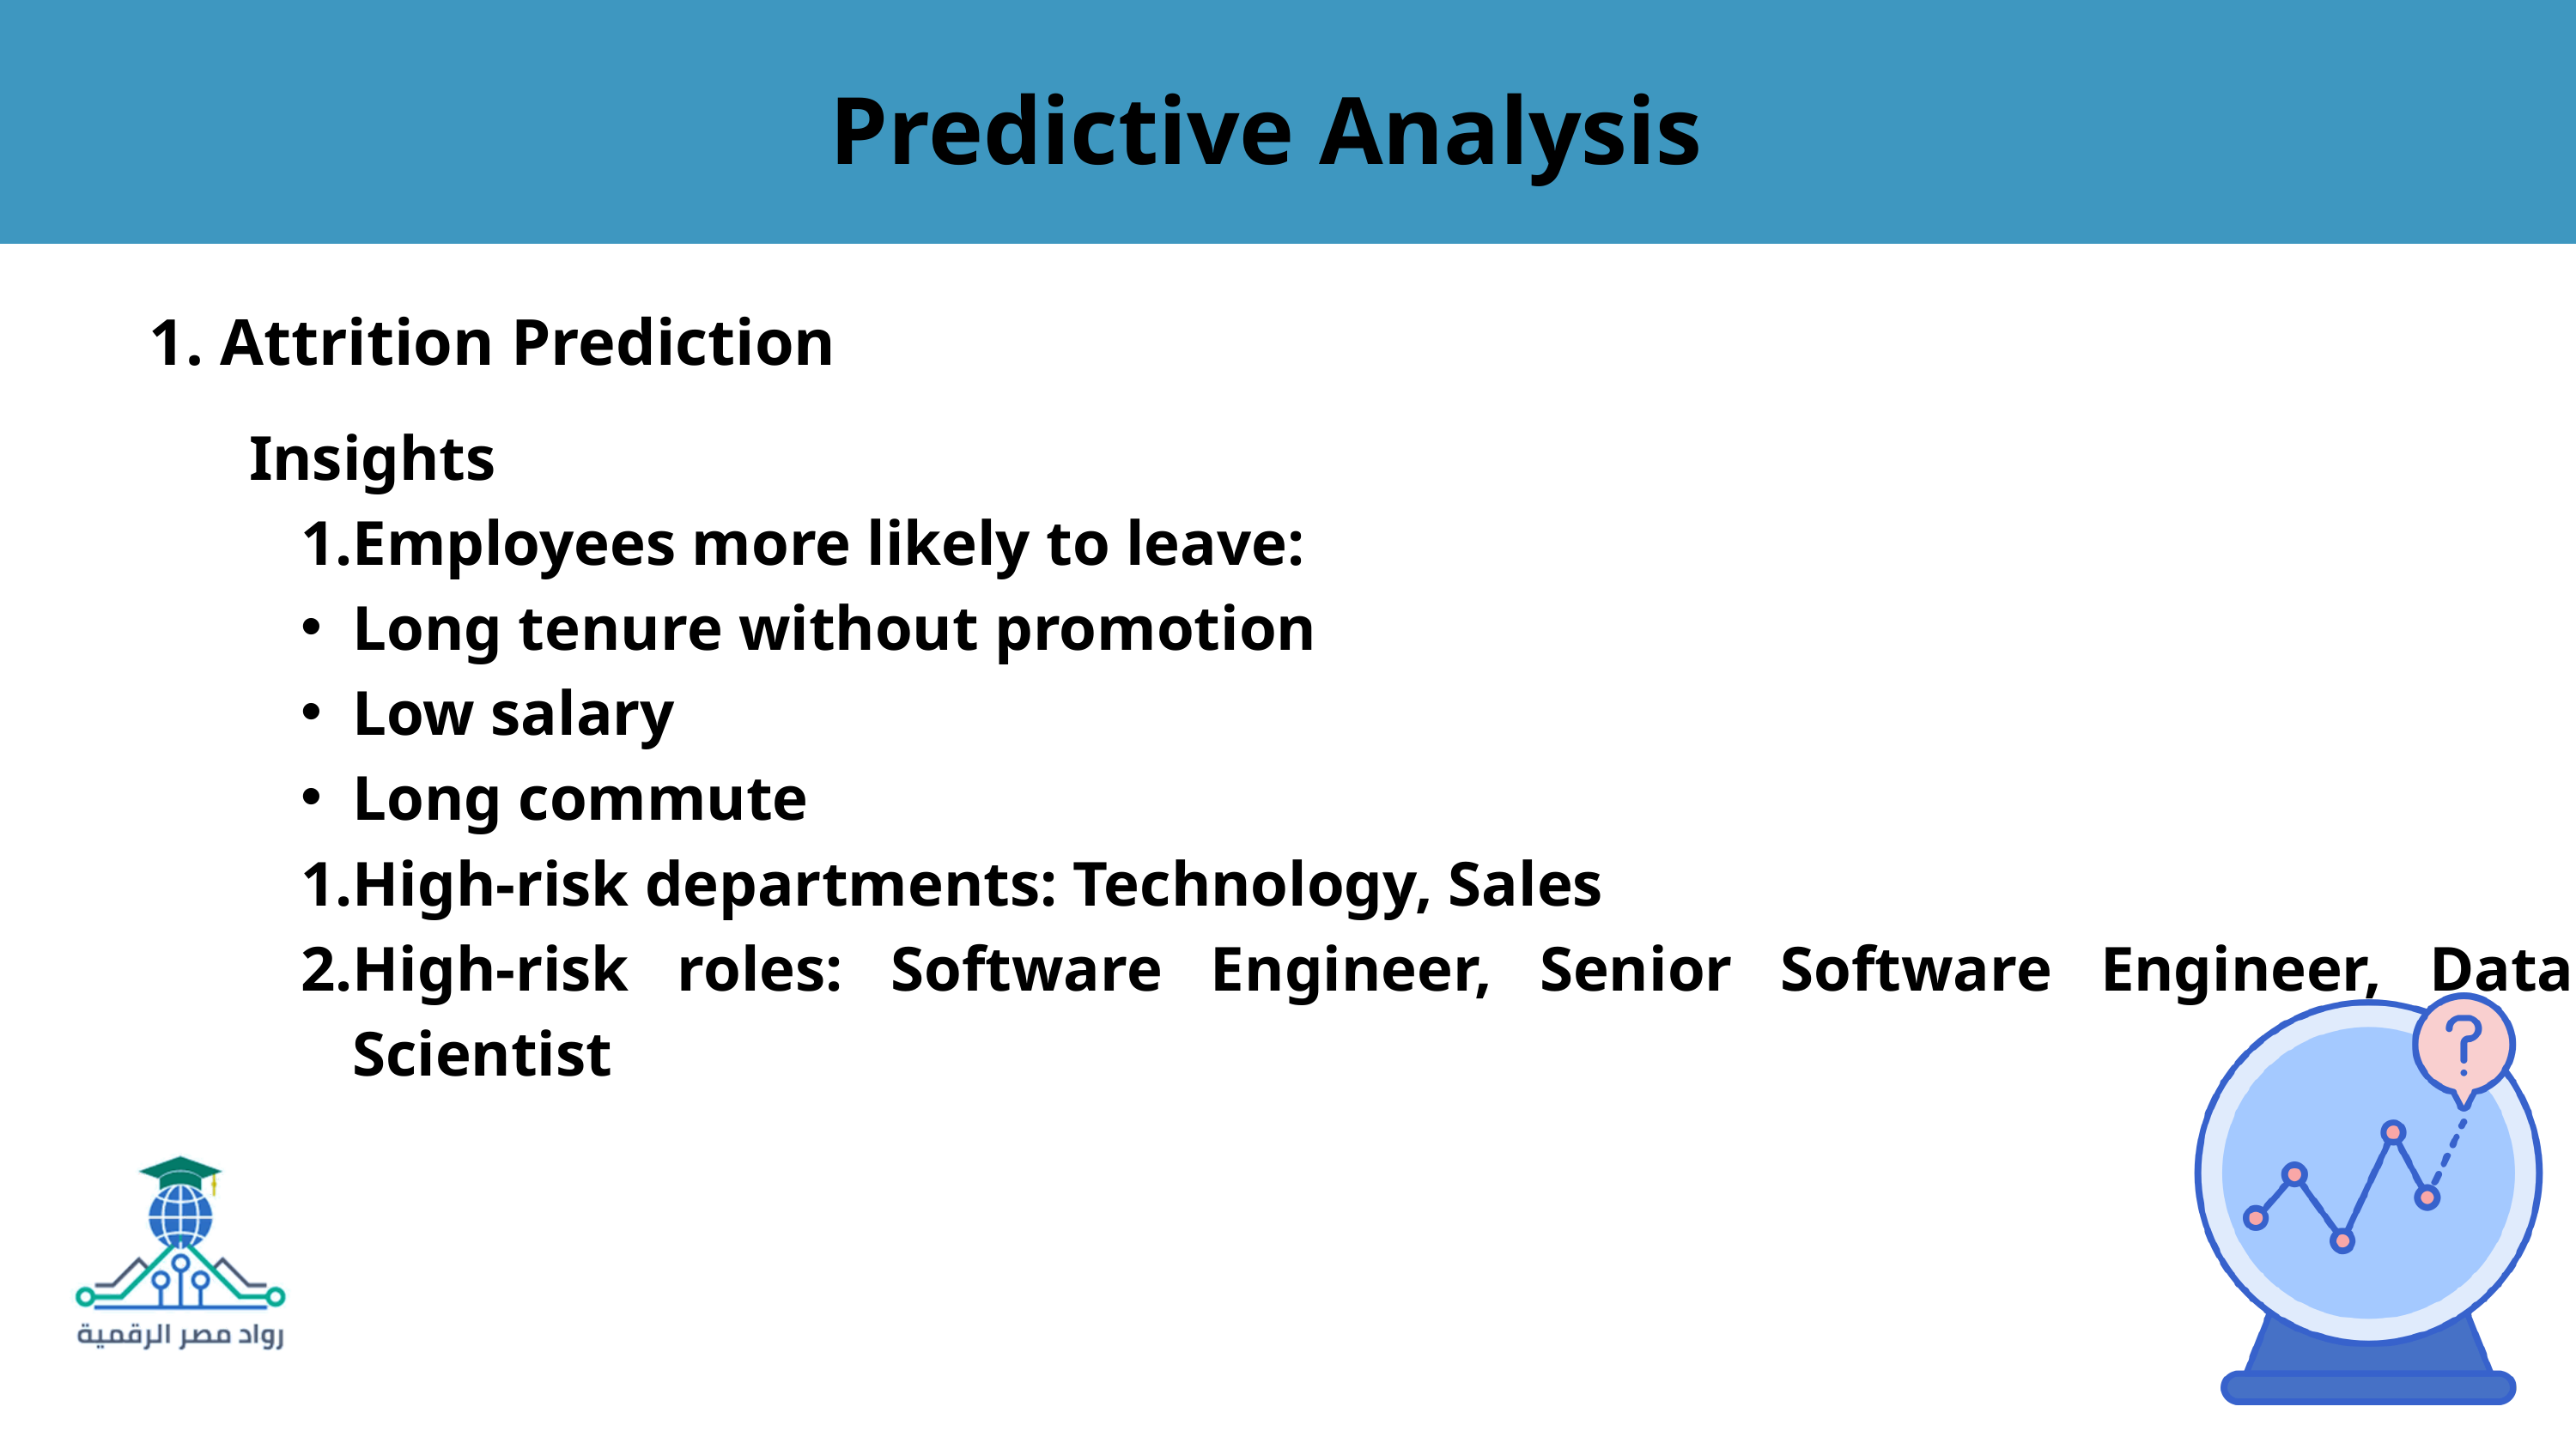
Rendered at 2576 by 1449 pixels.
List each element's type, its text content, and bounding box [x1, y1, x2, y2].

text_box [37, 1125, 319, 1406]
text_box Insights Employees more likely to leave: Long tenure without promotion Low salary Long commute High-risk departments: Technology, Sales High-risk roles: Software Engineer, Senior Software Engineer, Data Scientist [249, 407, 2576, 1173]
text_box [0, 0, 2576, 245]
text_box [2160, 1173, 2576, 1406]
text_box 1. Attrition Prediction [149, 288, 838, 378]
